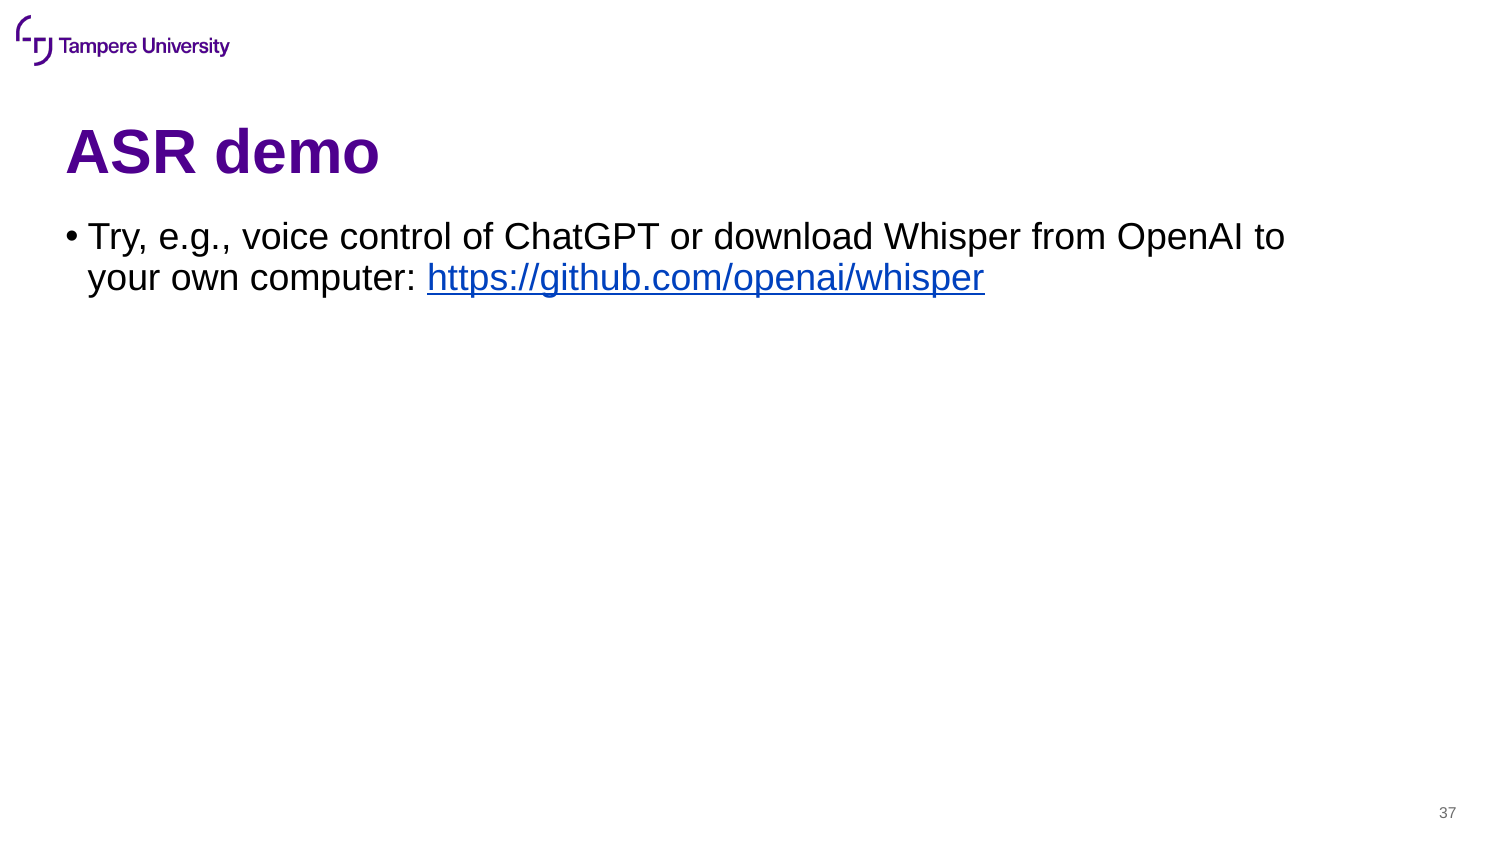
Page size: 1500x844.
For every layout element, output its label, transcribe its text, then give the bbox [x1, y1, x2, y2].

title ASR demo [50, 112, 1345, 192]
list Try, e.g., voice control of ChatGPT or download Whisper from OpenAI to your own computer: https://github.com/openai/whisper [50, 210, 1345, 746]
slide_number 37 [1439, 798, 1486, 830]
picture [15, 14, 230, 66]
